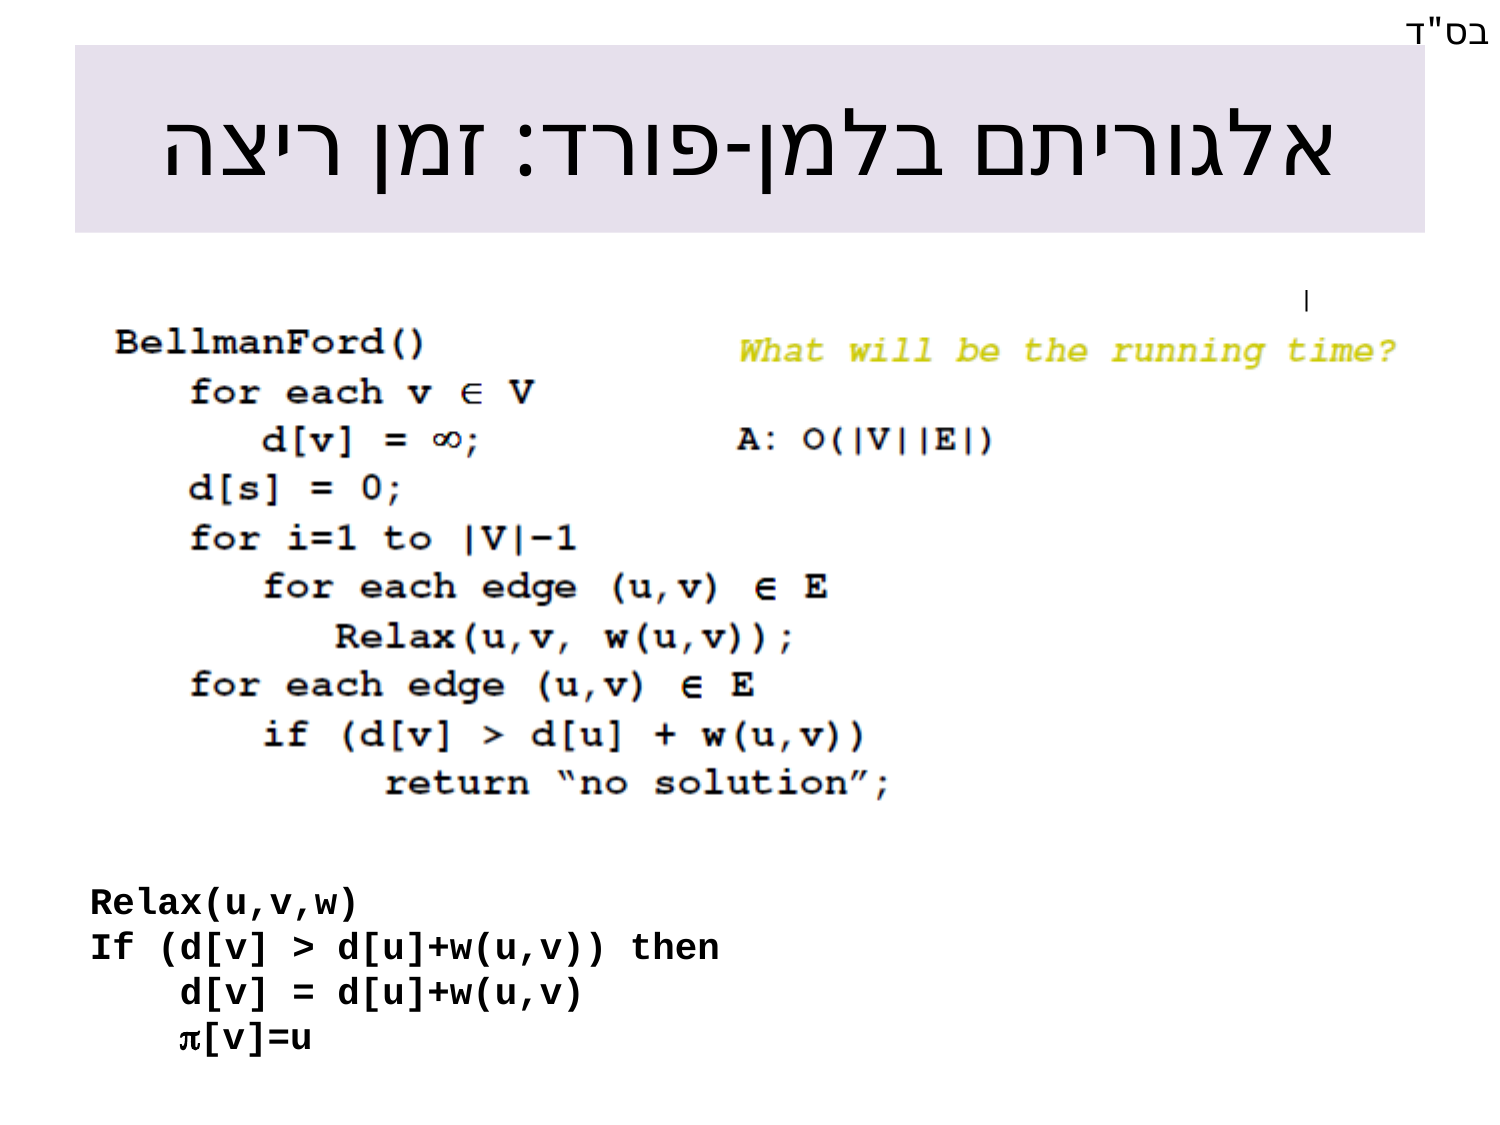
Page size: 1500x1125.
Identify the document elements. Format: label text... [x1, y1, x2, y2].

picture [76, 290, 1440, 1009]
text_box Relax(u,v,w) If (d[v] > d[u]+w(u,v)) then d[v] = d[u]+w(u,v) [v]=u [75, 1017, 1317, 1110]
title אלגוריתם בלמן-פורד: זמן ריצה [75, 45, 1425, 233]
